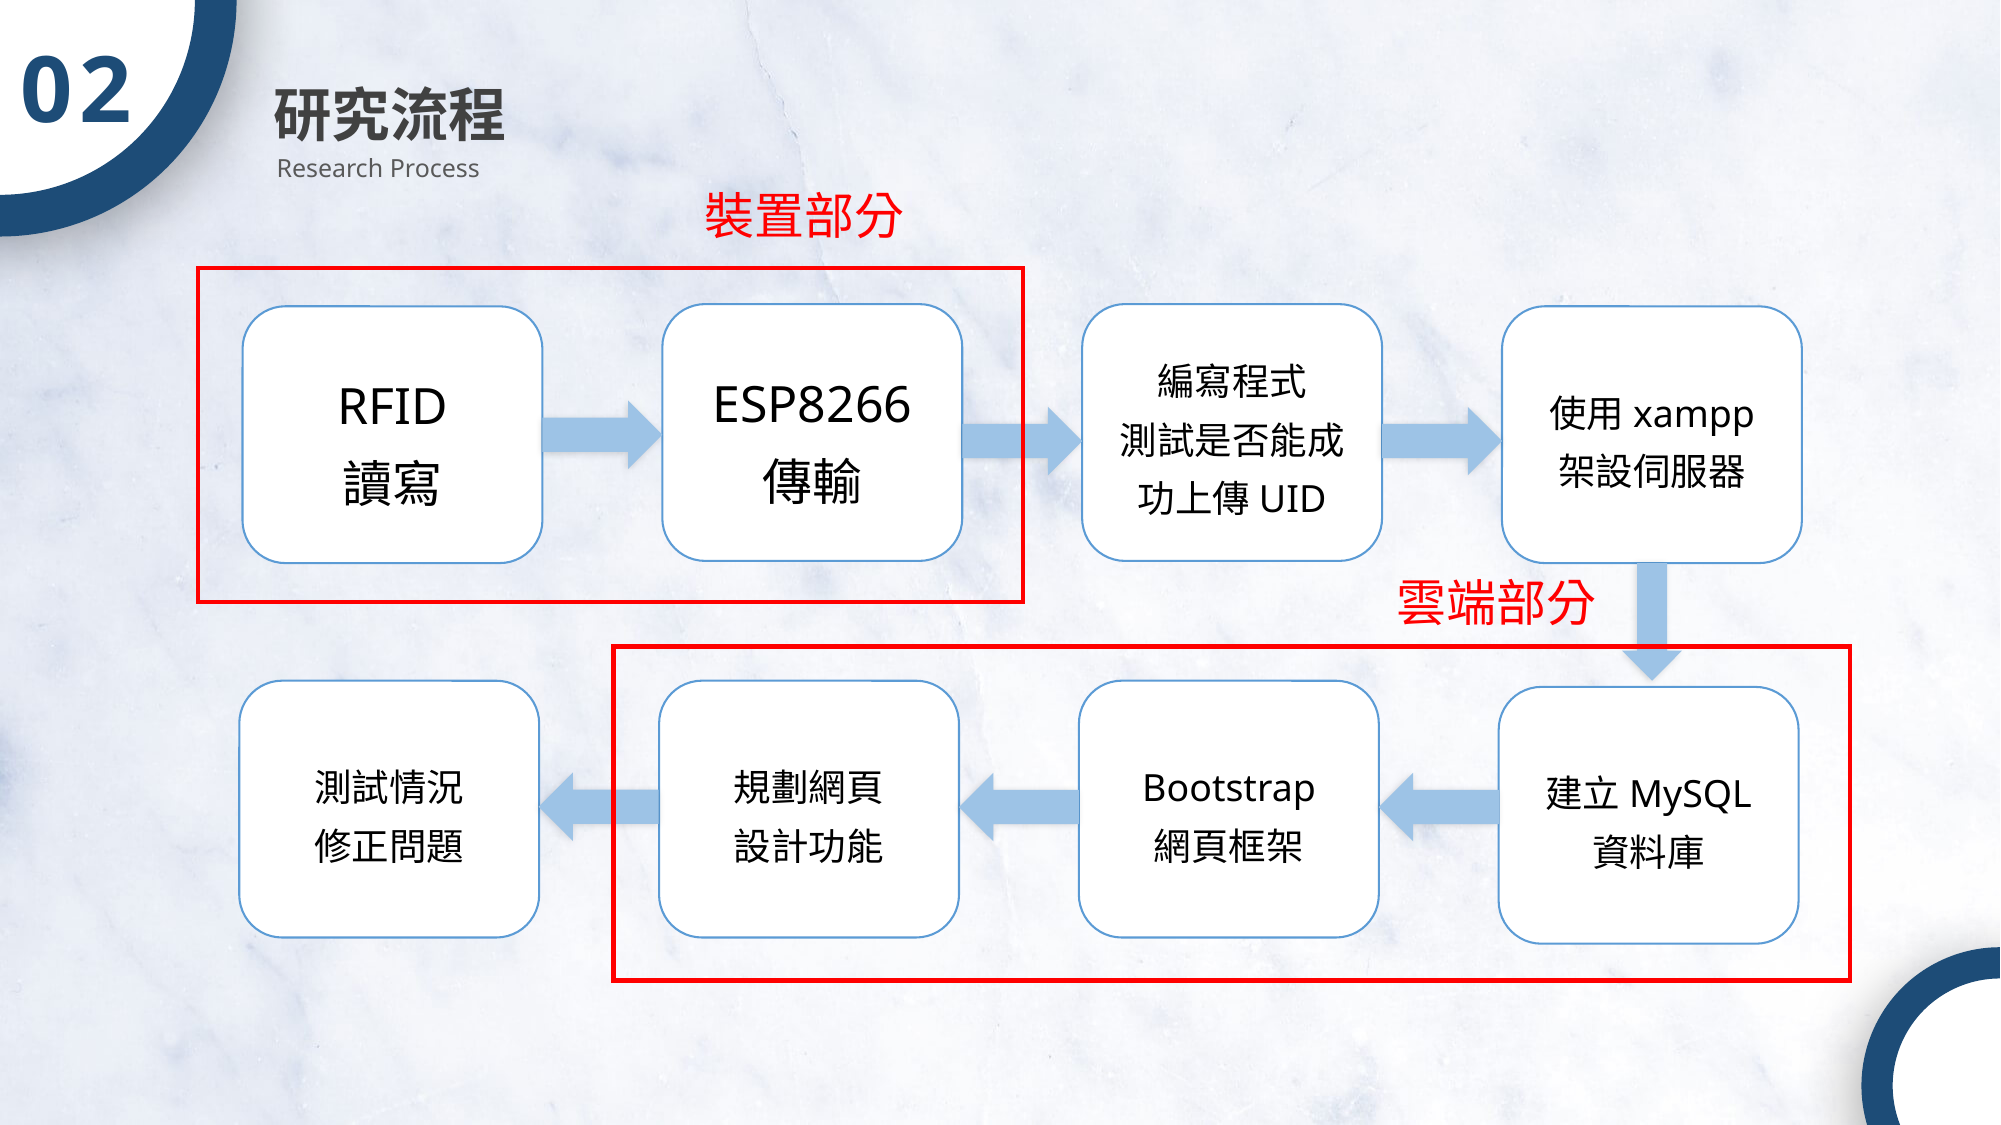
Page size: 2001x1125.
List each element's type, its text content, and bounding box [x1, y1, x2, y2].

text_box Research Process [261, 144, 1243, 190]
picture [0, 0, 2000, 1125]
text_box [1056, 304, 1802, 564]
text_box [198, 177, 1056, 603]
text_box [1876, 961, 2000, 1125]
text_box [613, 564, 1928, 981]
text_box 研究流程 [258, 71, 522, 156]
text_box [239, 603, 613, 944]
text_box 02 [0, 22, 153, 148]
text_box [0, 0, 217, 217]
